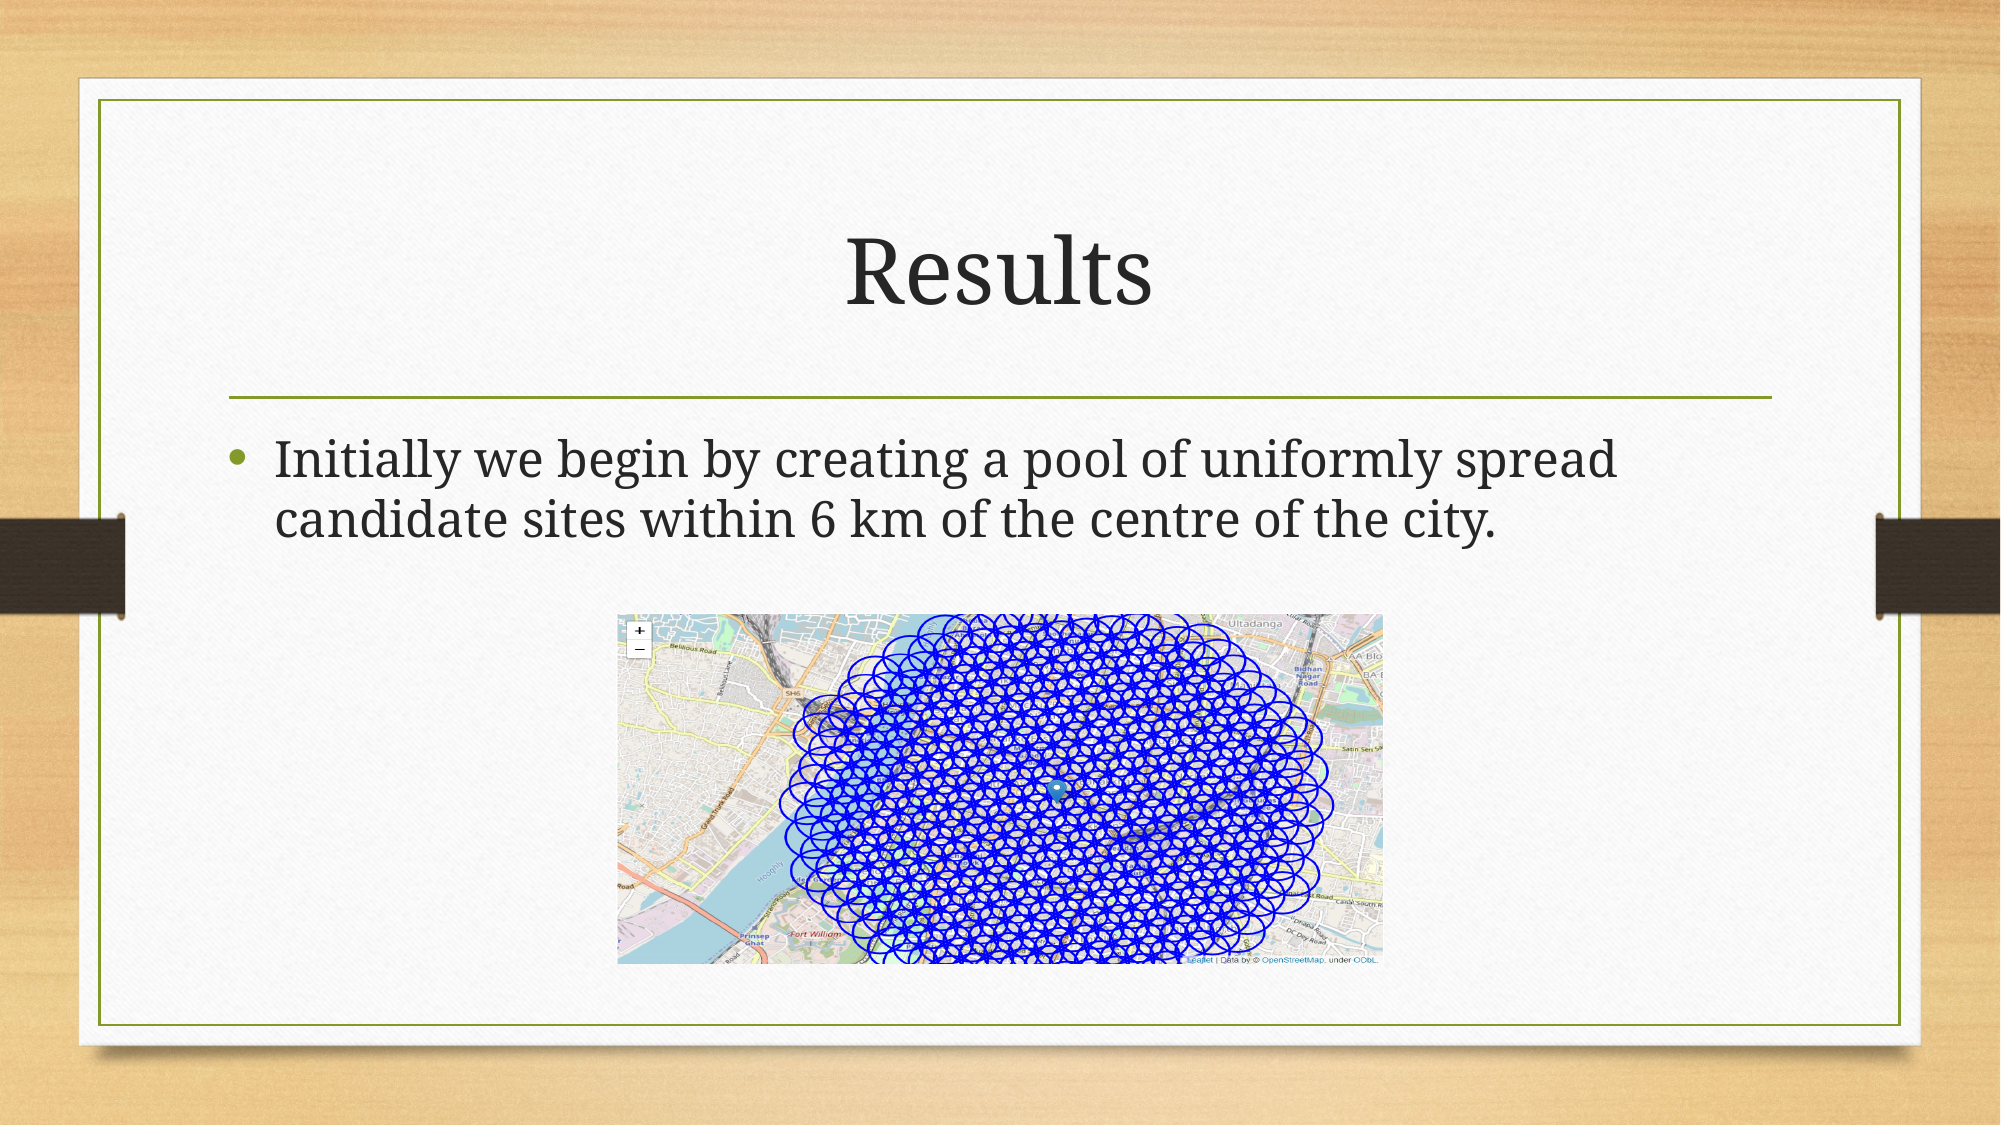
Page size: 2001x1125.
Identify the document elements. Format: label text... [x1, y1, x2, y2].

title Results [212, 161, 1788, 375]
list Initially we begin by creating a pool of uniformly spread candidate sites within 6 km of the centre of the city. [212, 419, 1788, 964]
picture [0, 0, 2001, 1125]
